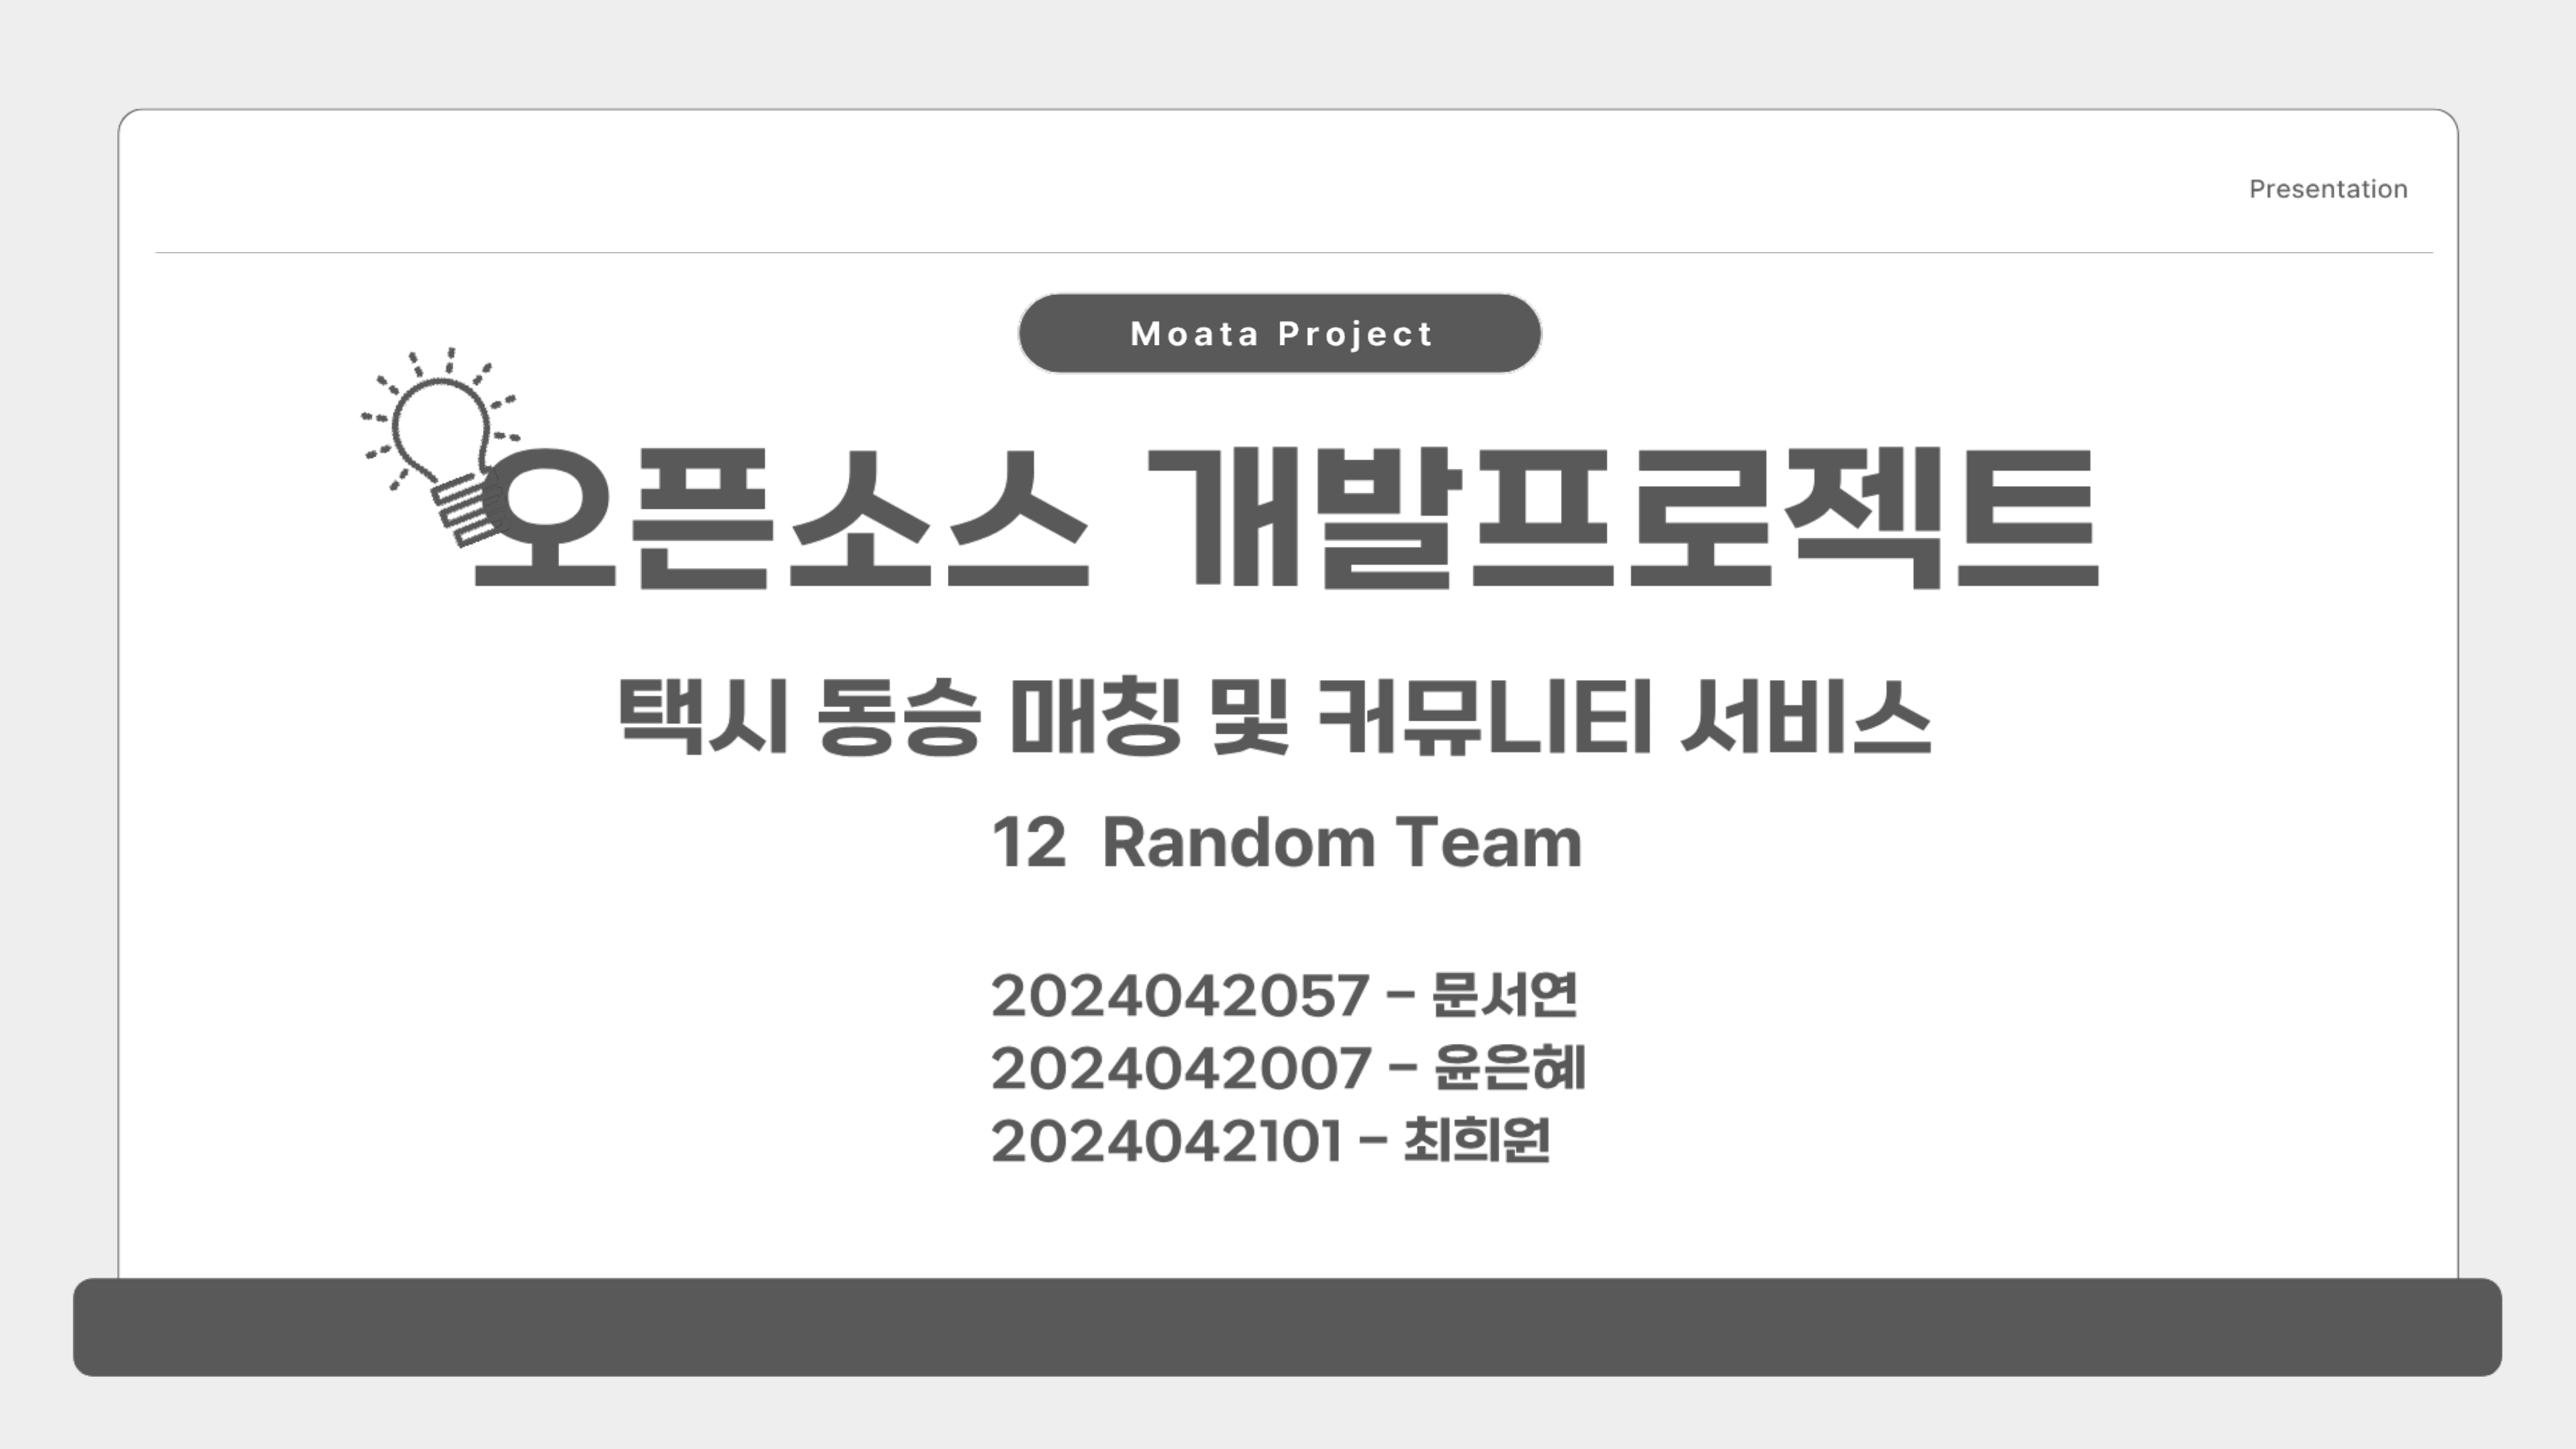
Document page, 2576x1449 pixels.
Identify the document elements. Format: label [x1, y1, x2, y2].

picture [72, 107, 2504, 1378]
